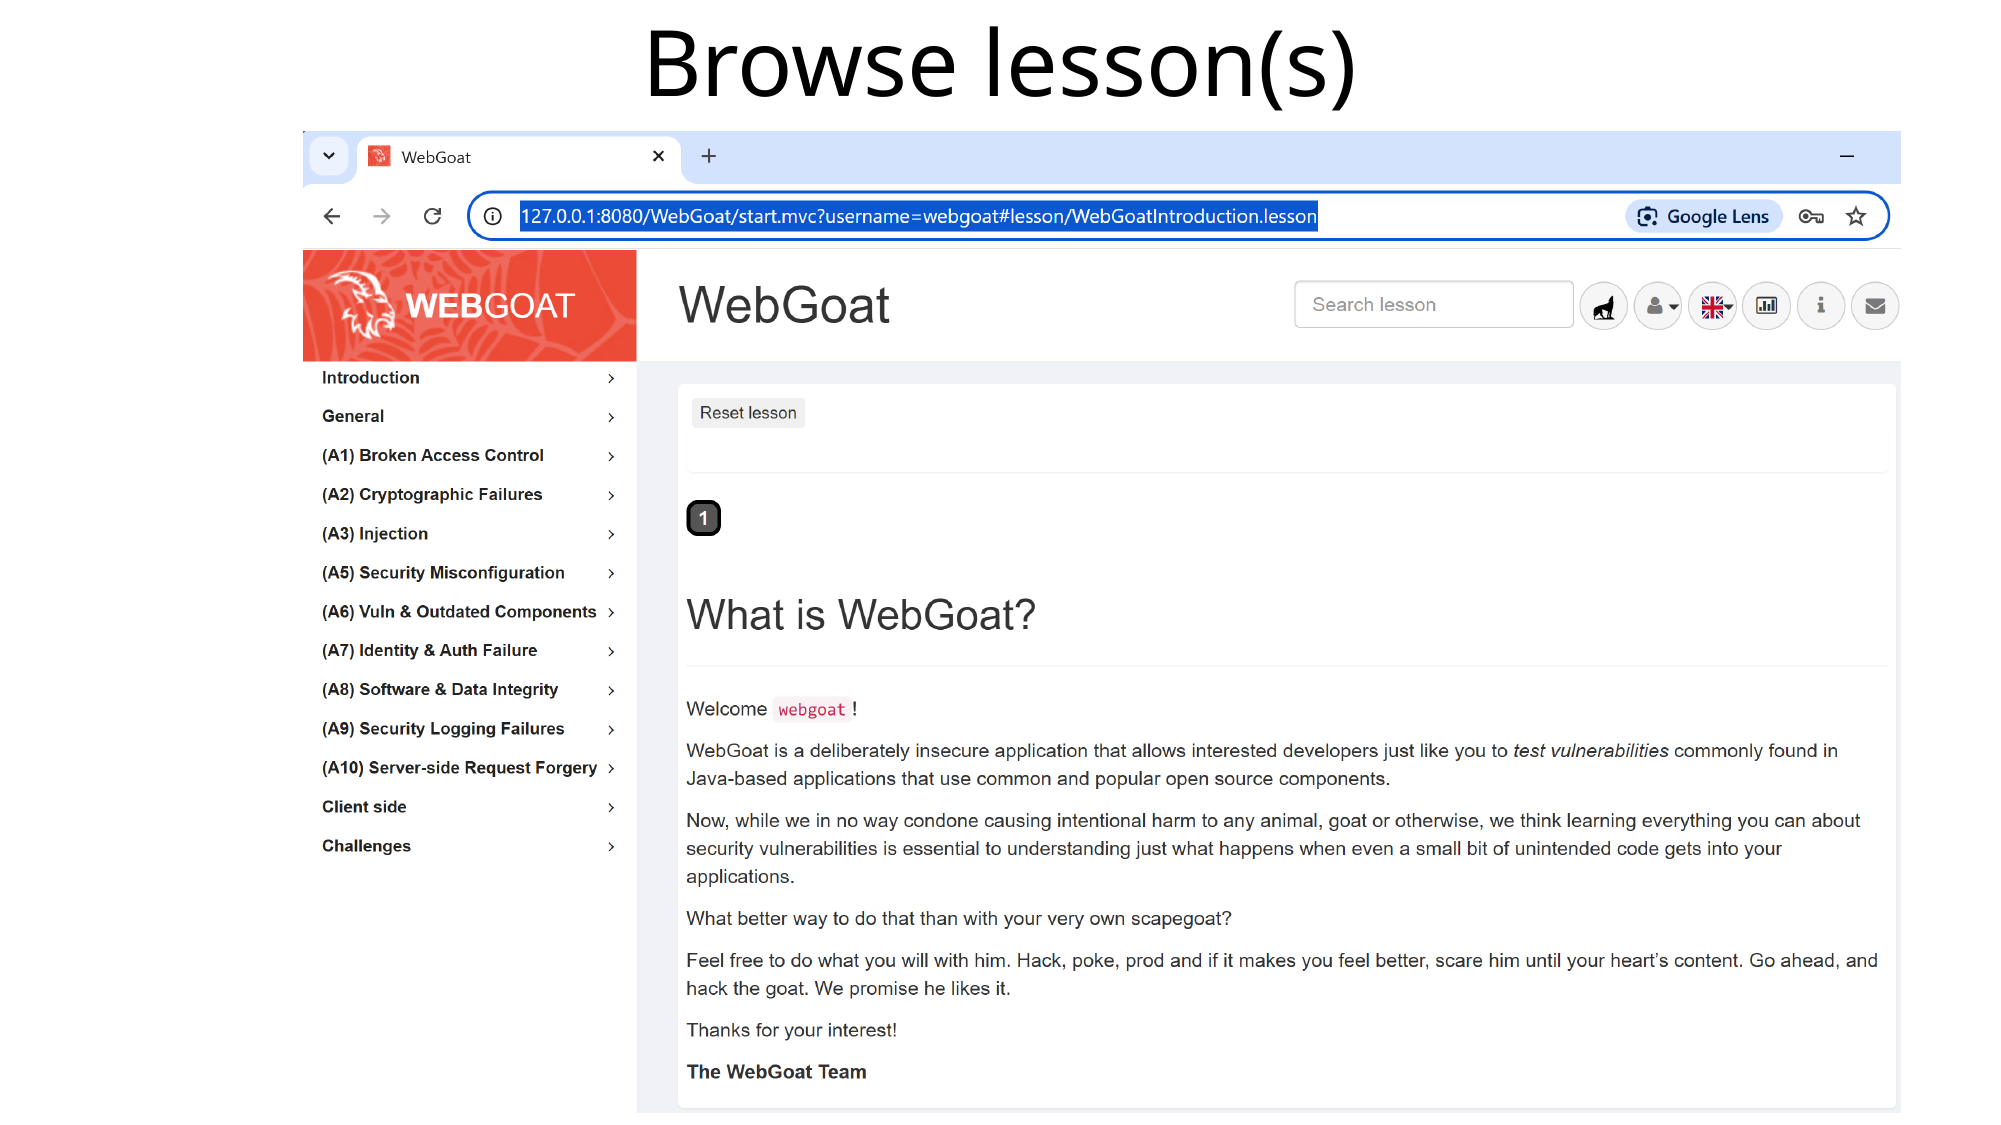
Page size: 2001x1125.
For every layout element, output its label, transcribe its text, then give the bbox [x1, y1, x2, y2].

picture [303, 131, 1901, 1114]
title Browse lesson(s) [137, 11, 1863, 123]
